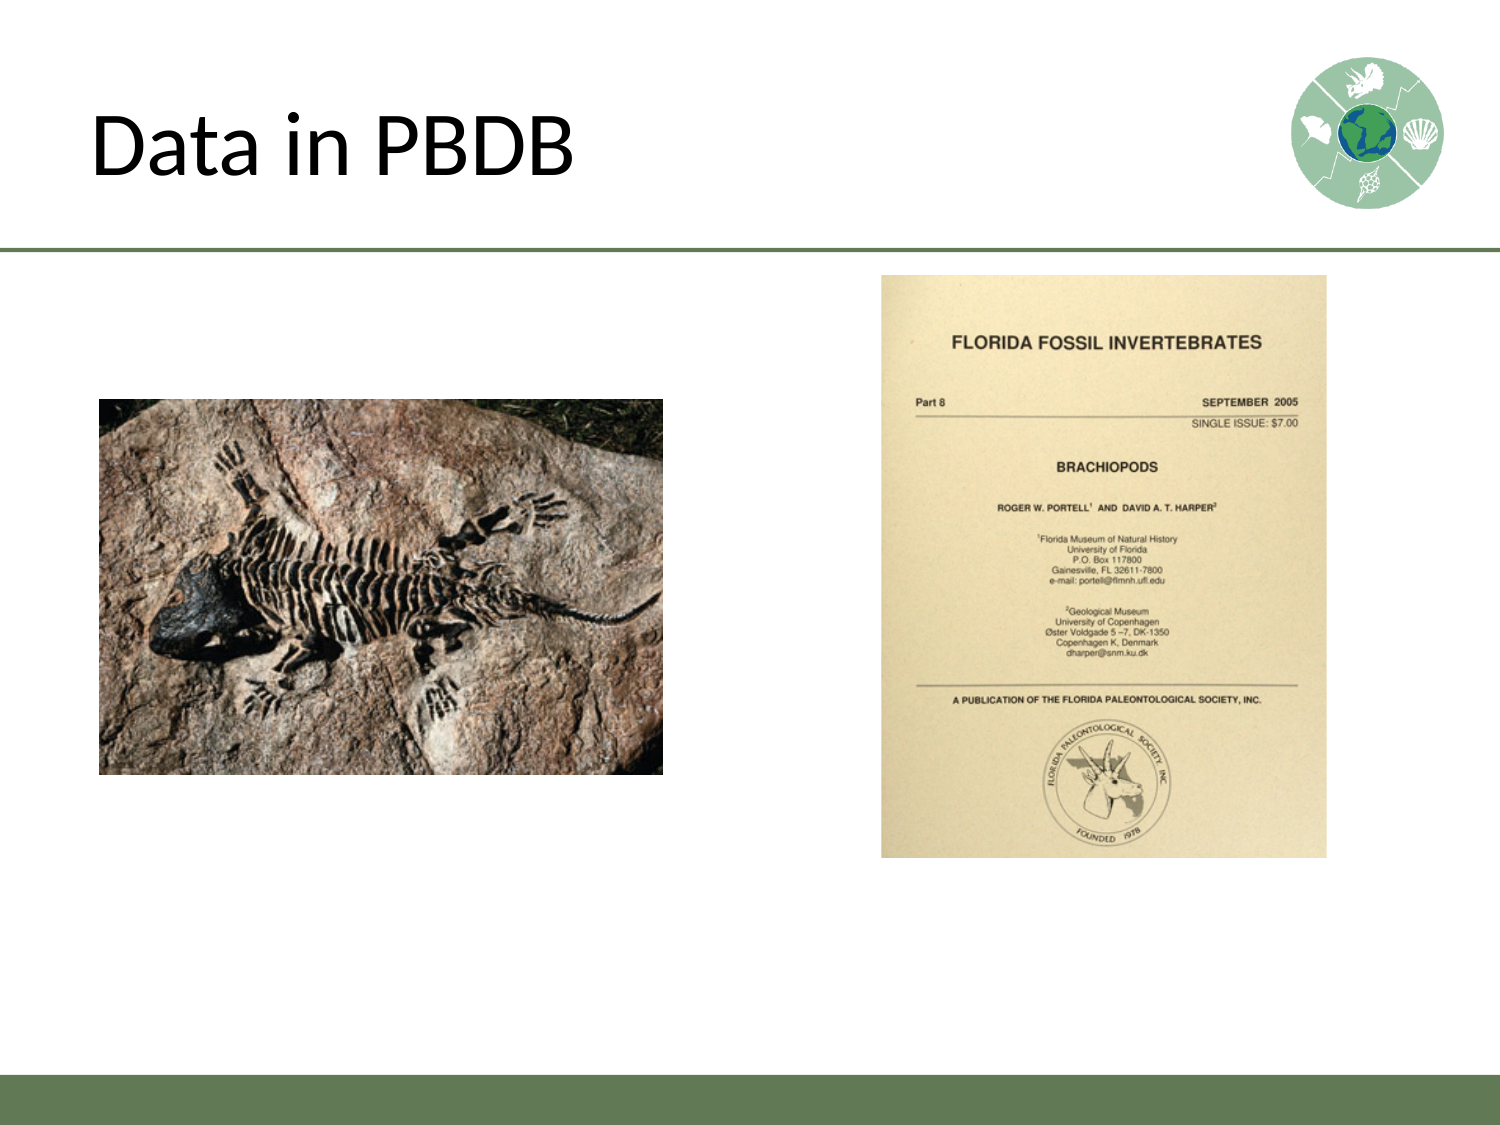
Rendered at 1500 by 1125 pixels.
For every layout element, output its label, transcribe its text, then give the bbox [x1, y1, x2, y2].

picture [1287, 54, 1451, 213]
title Data in PBDB [75, 45, 1425, 233]
picture [880, 274, 1327, 858]
picture [99, 399, 663, 776]
